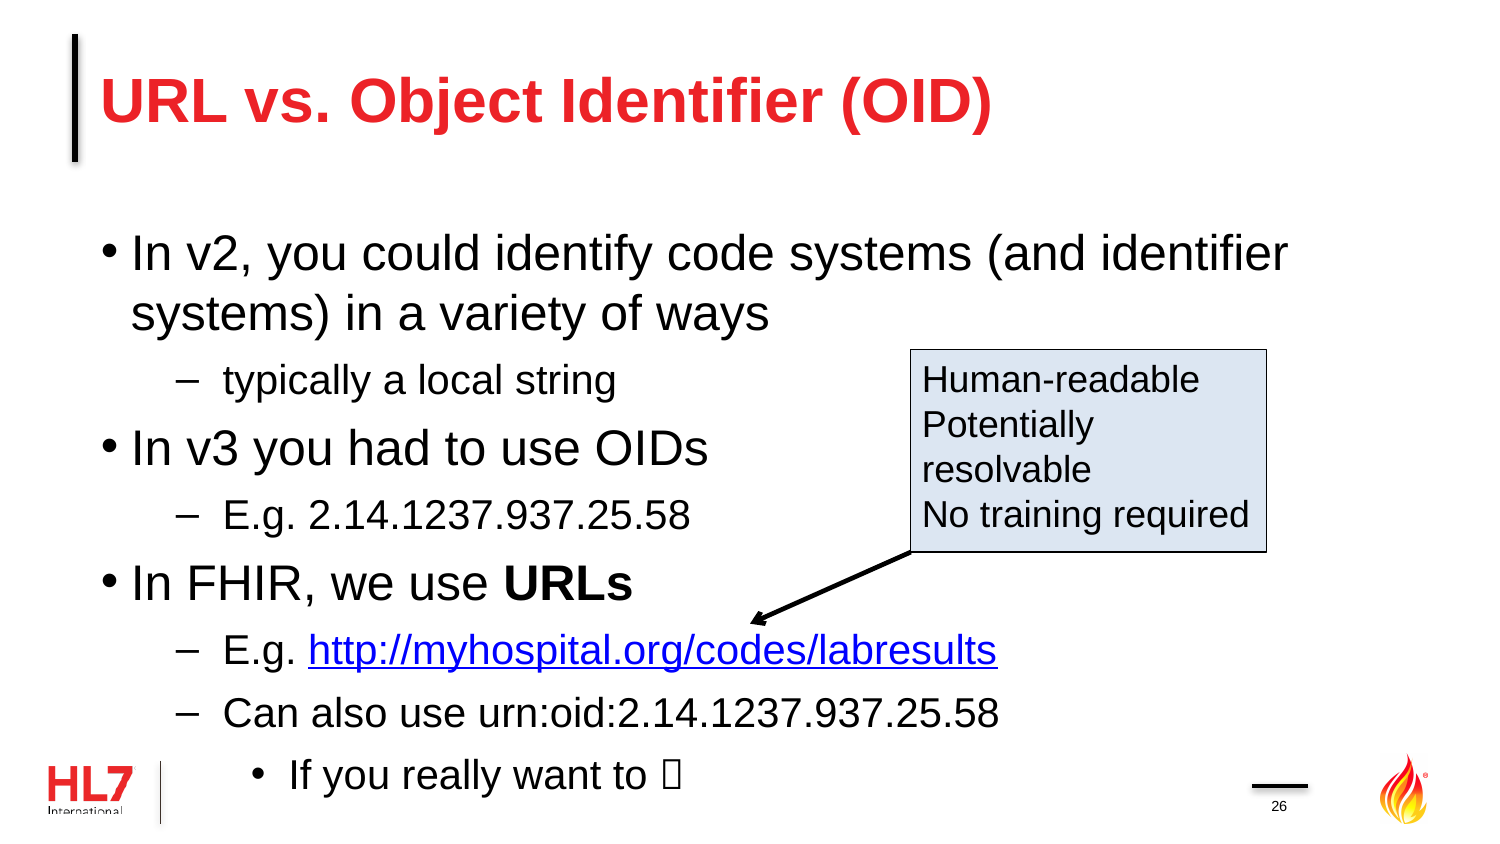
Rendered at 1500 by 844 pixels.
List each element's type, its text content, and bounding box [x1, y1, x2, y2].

picture [1380, 753, 1428, 824]
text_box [749, 349, 1267, 624]
list In v2, you could identify code systems (and identifier systems) in a variety of ways typically a local string In v3 you had to use OIDs E.g. 2.14.1237.937.25.58 In FHIR, we use URLs E.g. http://myhospital.org/codes/labresults Can also use urn:oid:2.14.1237.937.25.58 If you really want to  [100, 220, 1451, 701]
slide_number 26 [1257, 788, 1302, 815]
title URL vs. Object Identifier (OID) [100, 33, 1451, 163]
